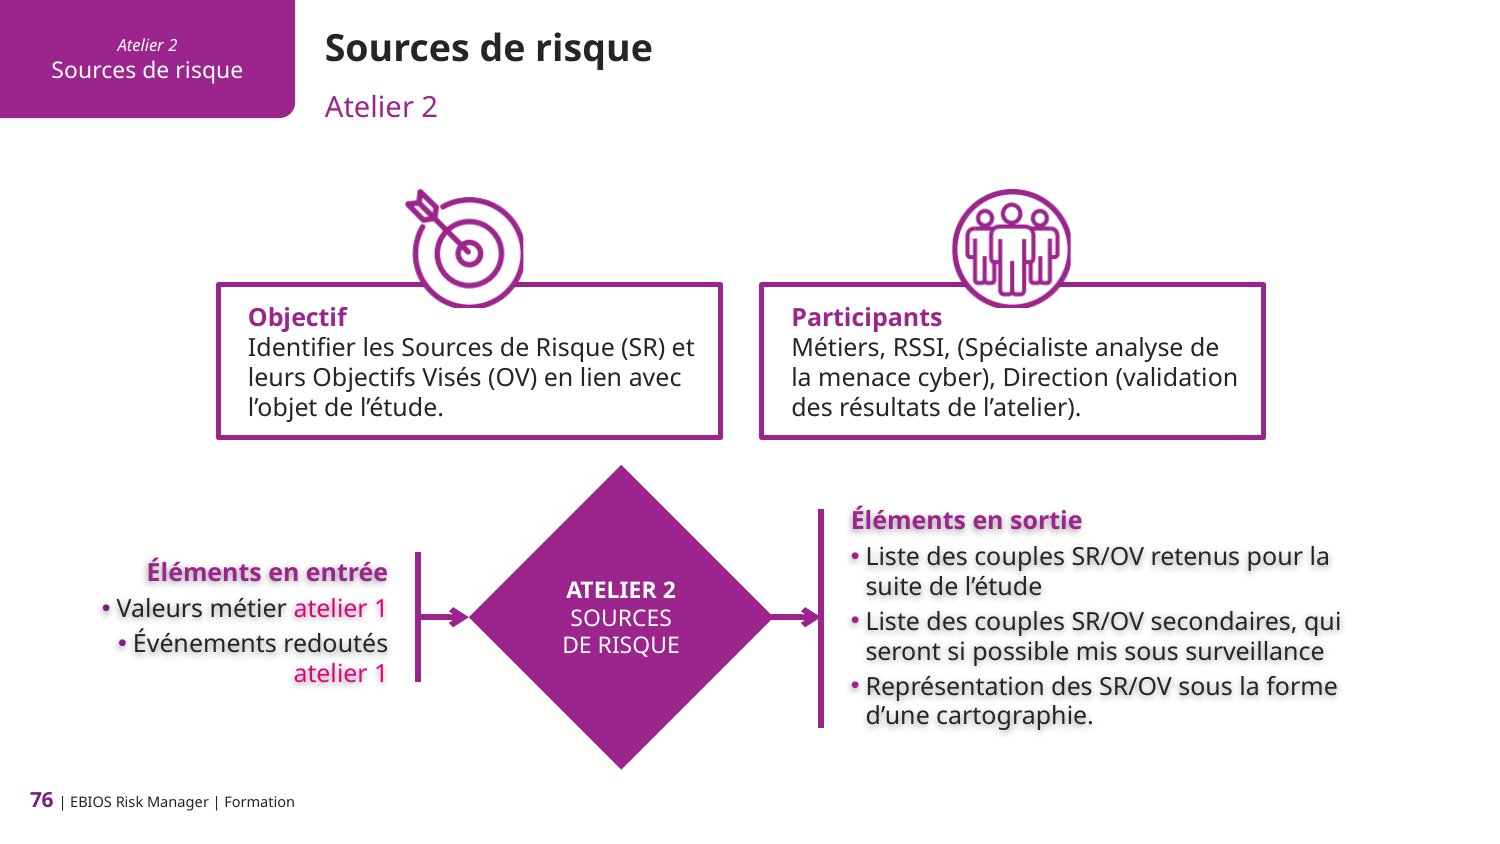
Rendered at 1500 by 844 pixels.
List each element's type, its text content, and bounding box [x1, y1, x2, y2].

text_box Atelier 2 SOURCES DE RISQUE [467, 462, 774, 772]
text_box Éléments en sortie Liste des couples SR/OV retenus pour la suite de l’étude Liste des couples SR/OV secondaires, qui seront si possible mis sous surveillance Représentation des SR/OV sous la forme d’une cartographie. [850, 459, 1386, 775]
text_box Éléments en entrée Valeurs métier atelier 1 Événements redoutés atelier 1 [93, 538, 389, 705]
text_box Objectif Identifier les Sources de Risque (SR) et leurs Objectifs Visés (OV) en lien avec l’objet de l’étude. [216, 283, 722, 440]
text_box Atelier 2 [324, 88, 1381, 124]
text_box Participants Métiers, RSSI, (Spécialiste analyse de la menace cyber), Direction (validation des résultats de l’atelier). [760, 283, 1266, 440]
picture [952, 189, 1071, 309]
text_box Sources de risque [324, 23, 1447, 69]
picture [405, 189, 524, 309]
